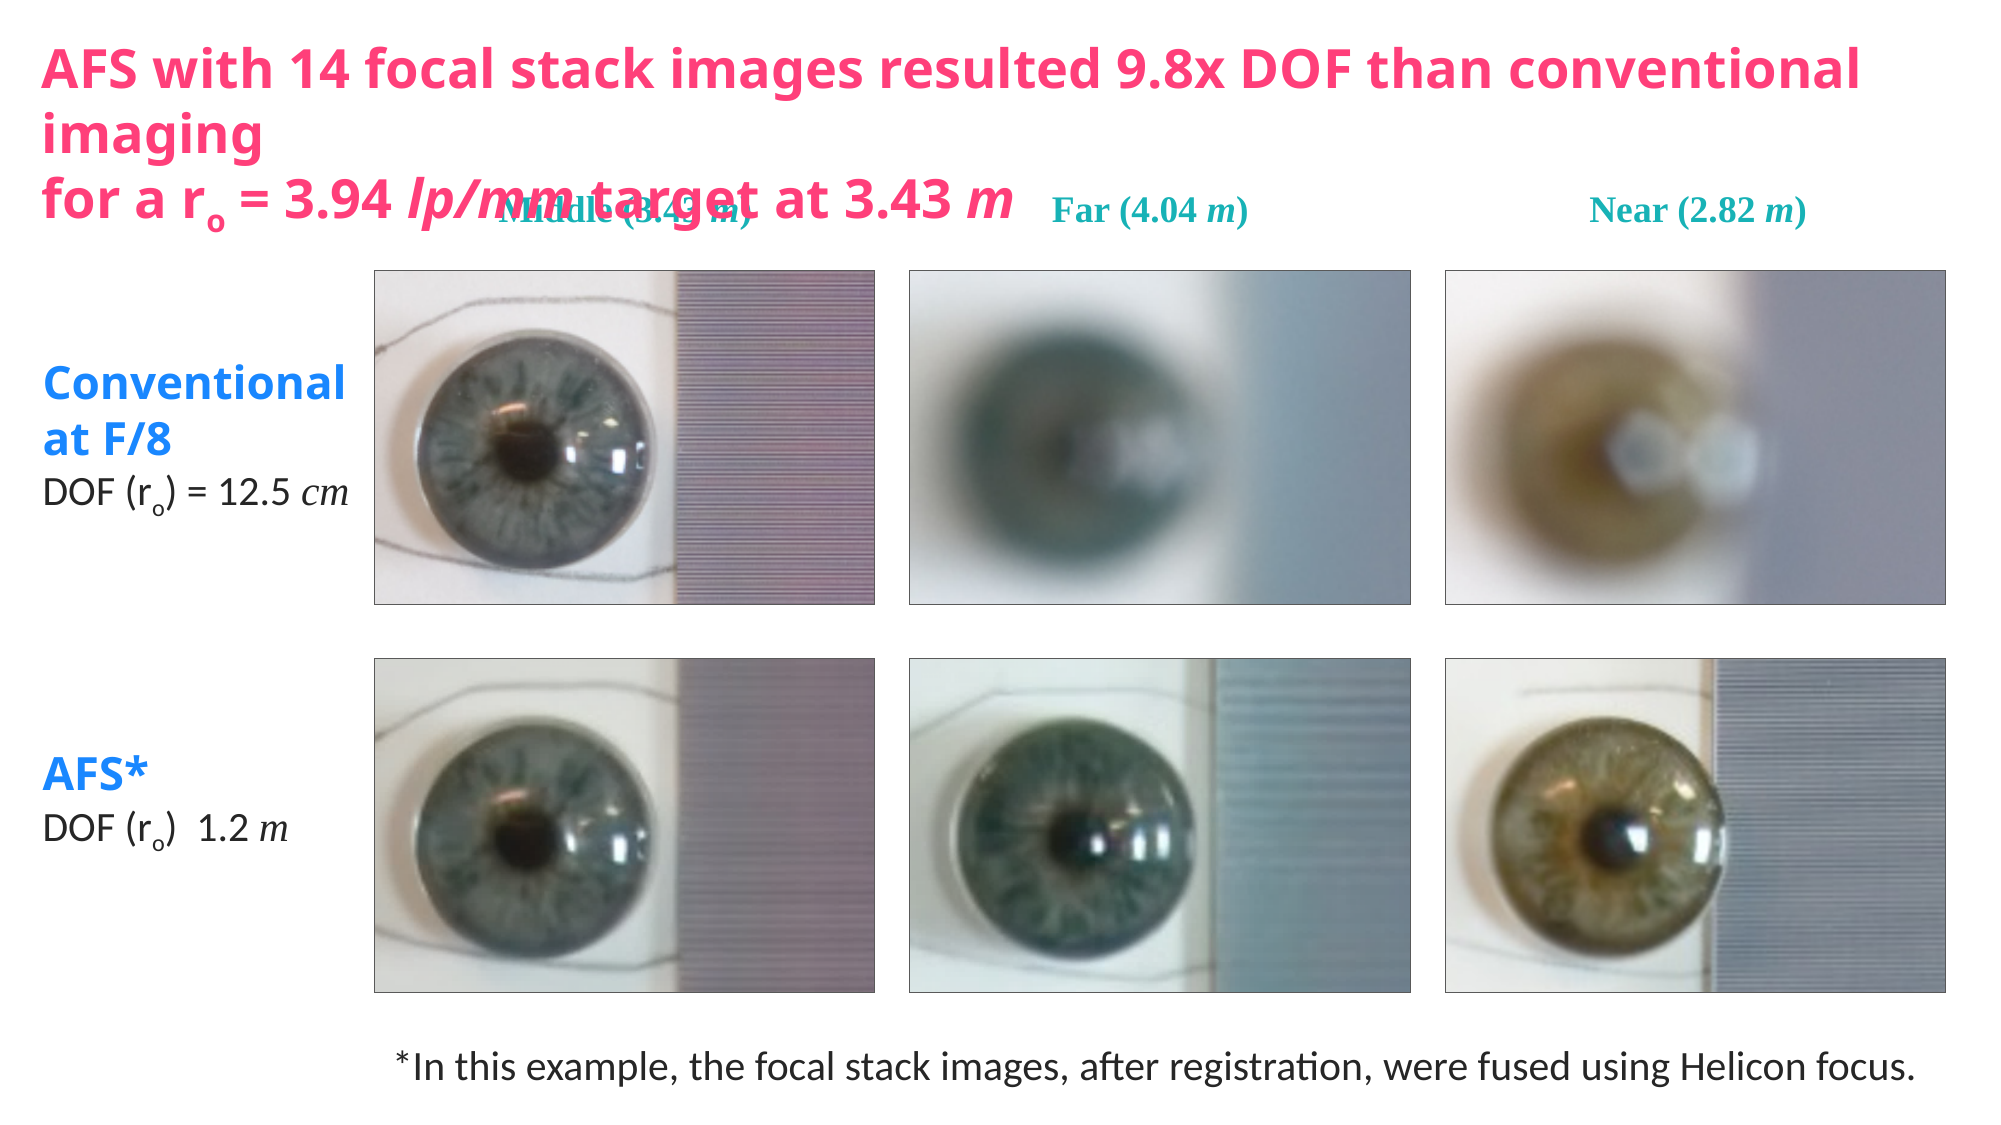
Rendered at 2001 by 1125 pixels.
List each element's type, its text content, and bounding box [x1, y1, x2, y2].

picture [1445, 658, 1946, 993]
text_box *In this example, the focal stack images, after registration, were fused using Helicon focus. [377, 1031, 1942, 1097]
text_box Conventional at F/8 DOF (ro) = 12.5 cm [27, 346, 373, 529]
picture [909, 270, 1411, 605]
picture [909, 658, 1411, 993]
picture [1445, 270, 1946, 605]
text_box AFS with 14 focal stack images resulted 9.8x DOF than conventional imaging for a ro = 3.94 lp/mm target at 3.43 m [26, 27, 1933, 247]
picture [374, 270, 875, 605]
picture [374, 658, 875, 993]
